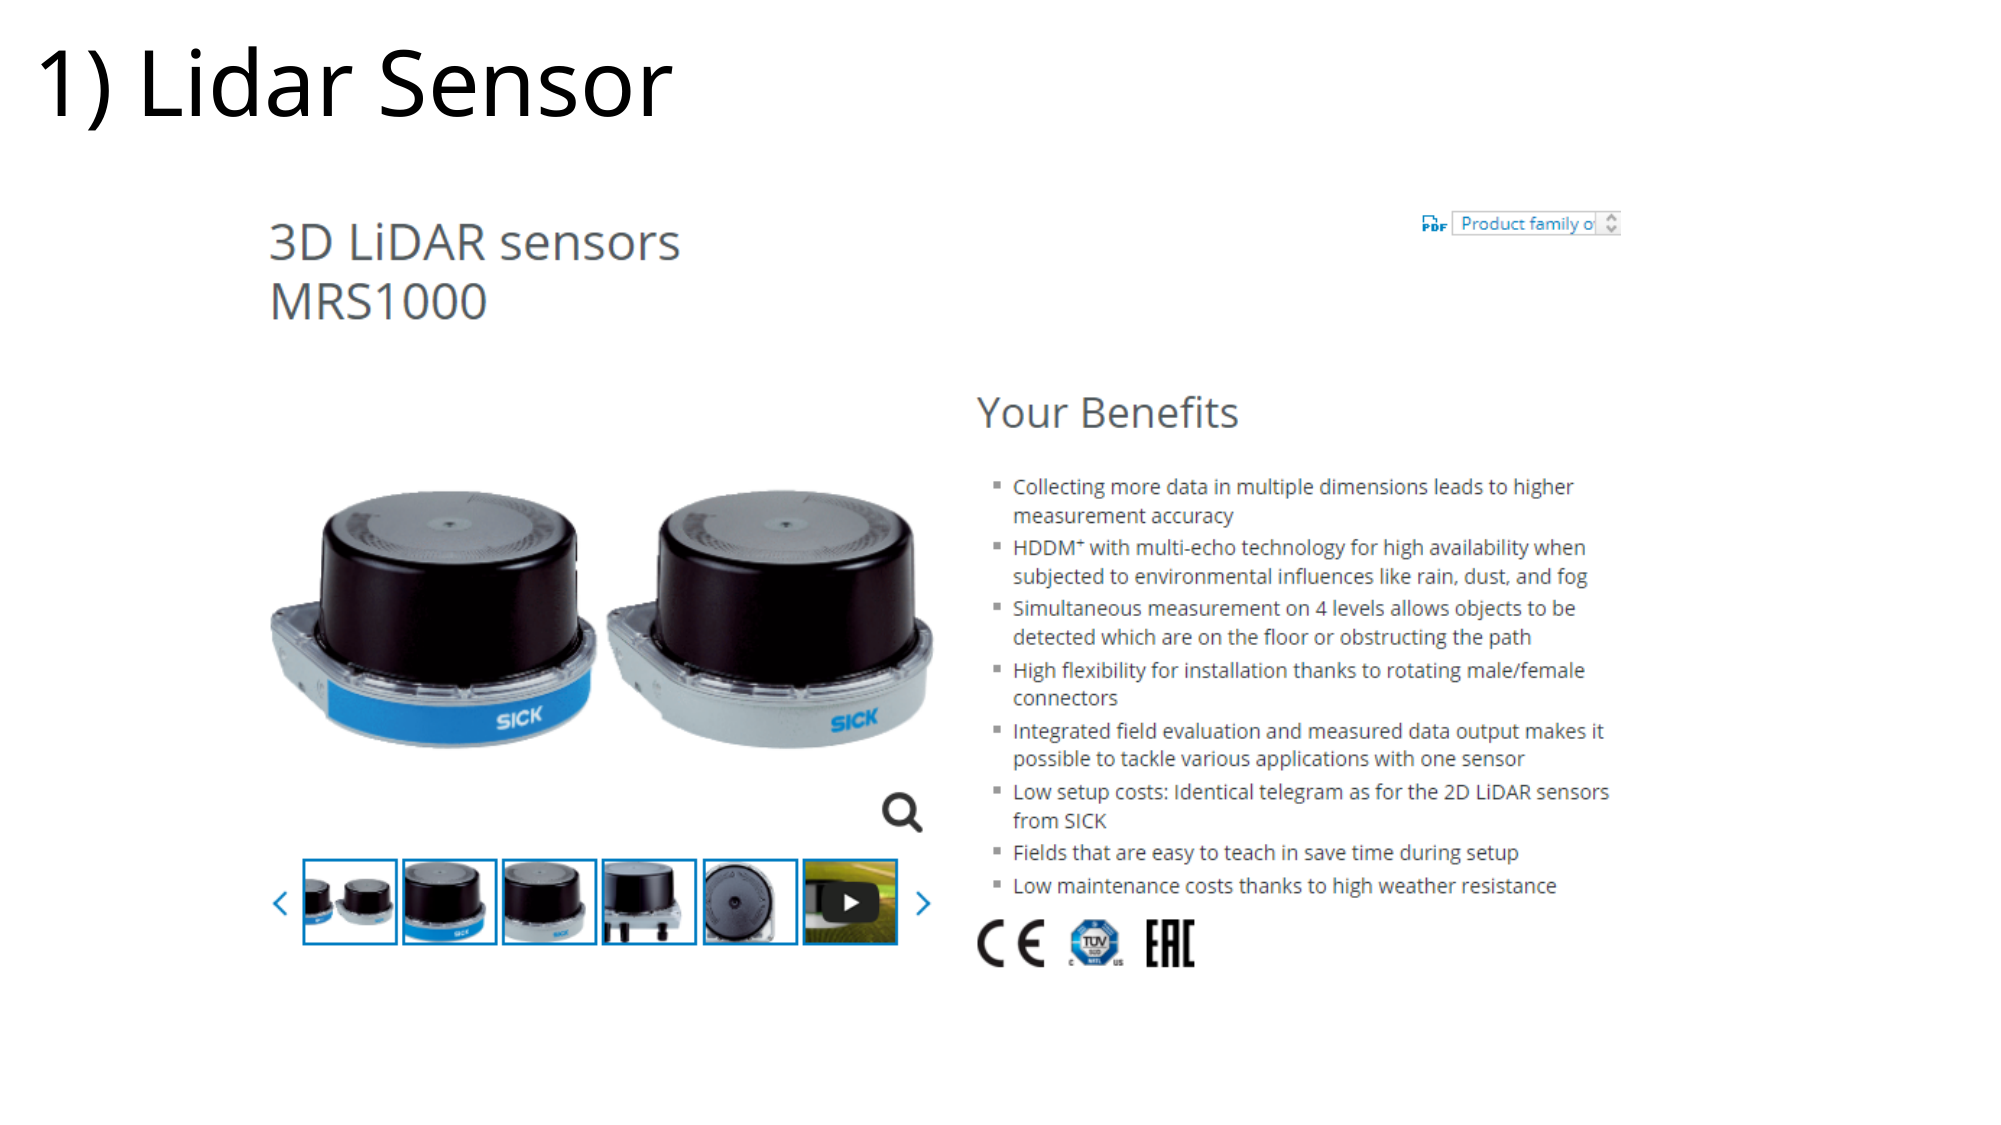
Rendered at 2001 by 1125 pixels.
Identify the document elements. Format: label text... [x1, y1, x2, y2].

picture [255, 201, 1621, 976]
title 1) Lidar Sensor [18, 21, 739, 153]
